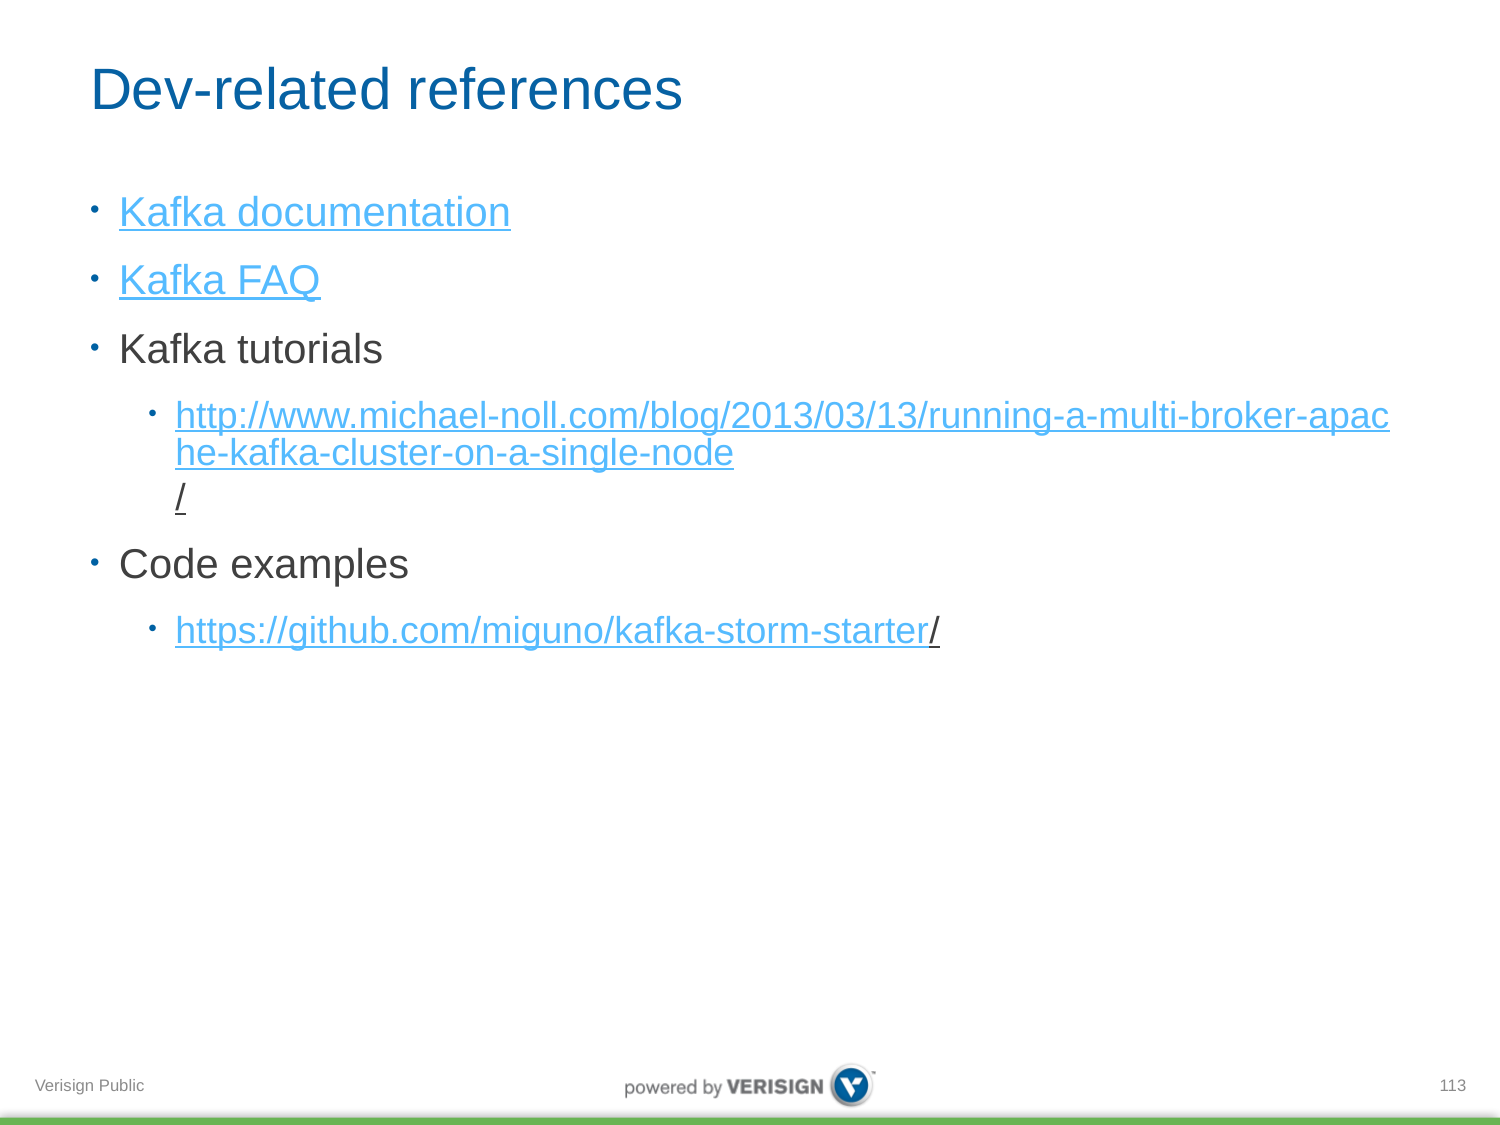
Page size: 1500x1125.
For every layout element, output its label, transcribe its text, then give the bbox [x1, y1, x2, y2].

picture [622, 1058, 878, 1112]
title Dev-related references [75, 40, 1425, 132]
slide_number 113 [1422, 1072, 1482, 1098]
list Kafka documentation Kafka FAQ Kafka tutorials http://www.michael-noll.com/blog/2013/03/13/running-a-multi-broker-apache-kafka-cluster-on-a-single-node/ Code examples https://github.com/miguno/kafka-storm-starter/ [75, 176, 1425, 1040]
